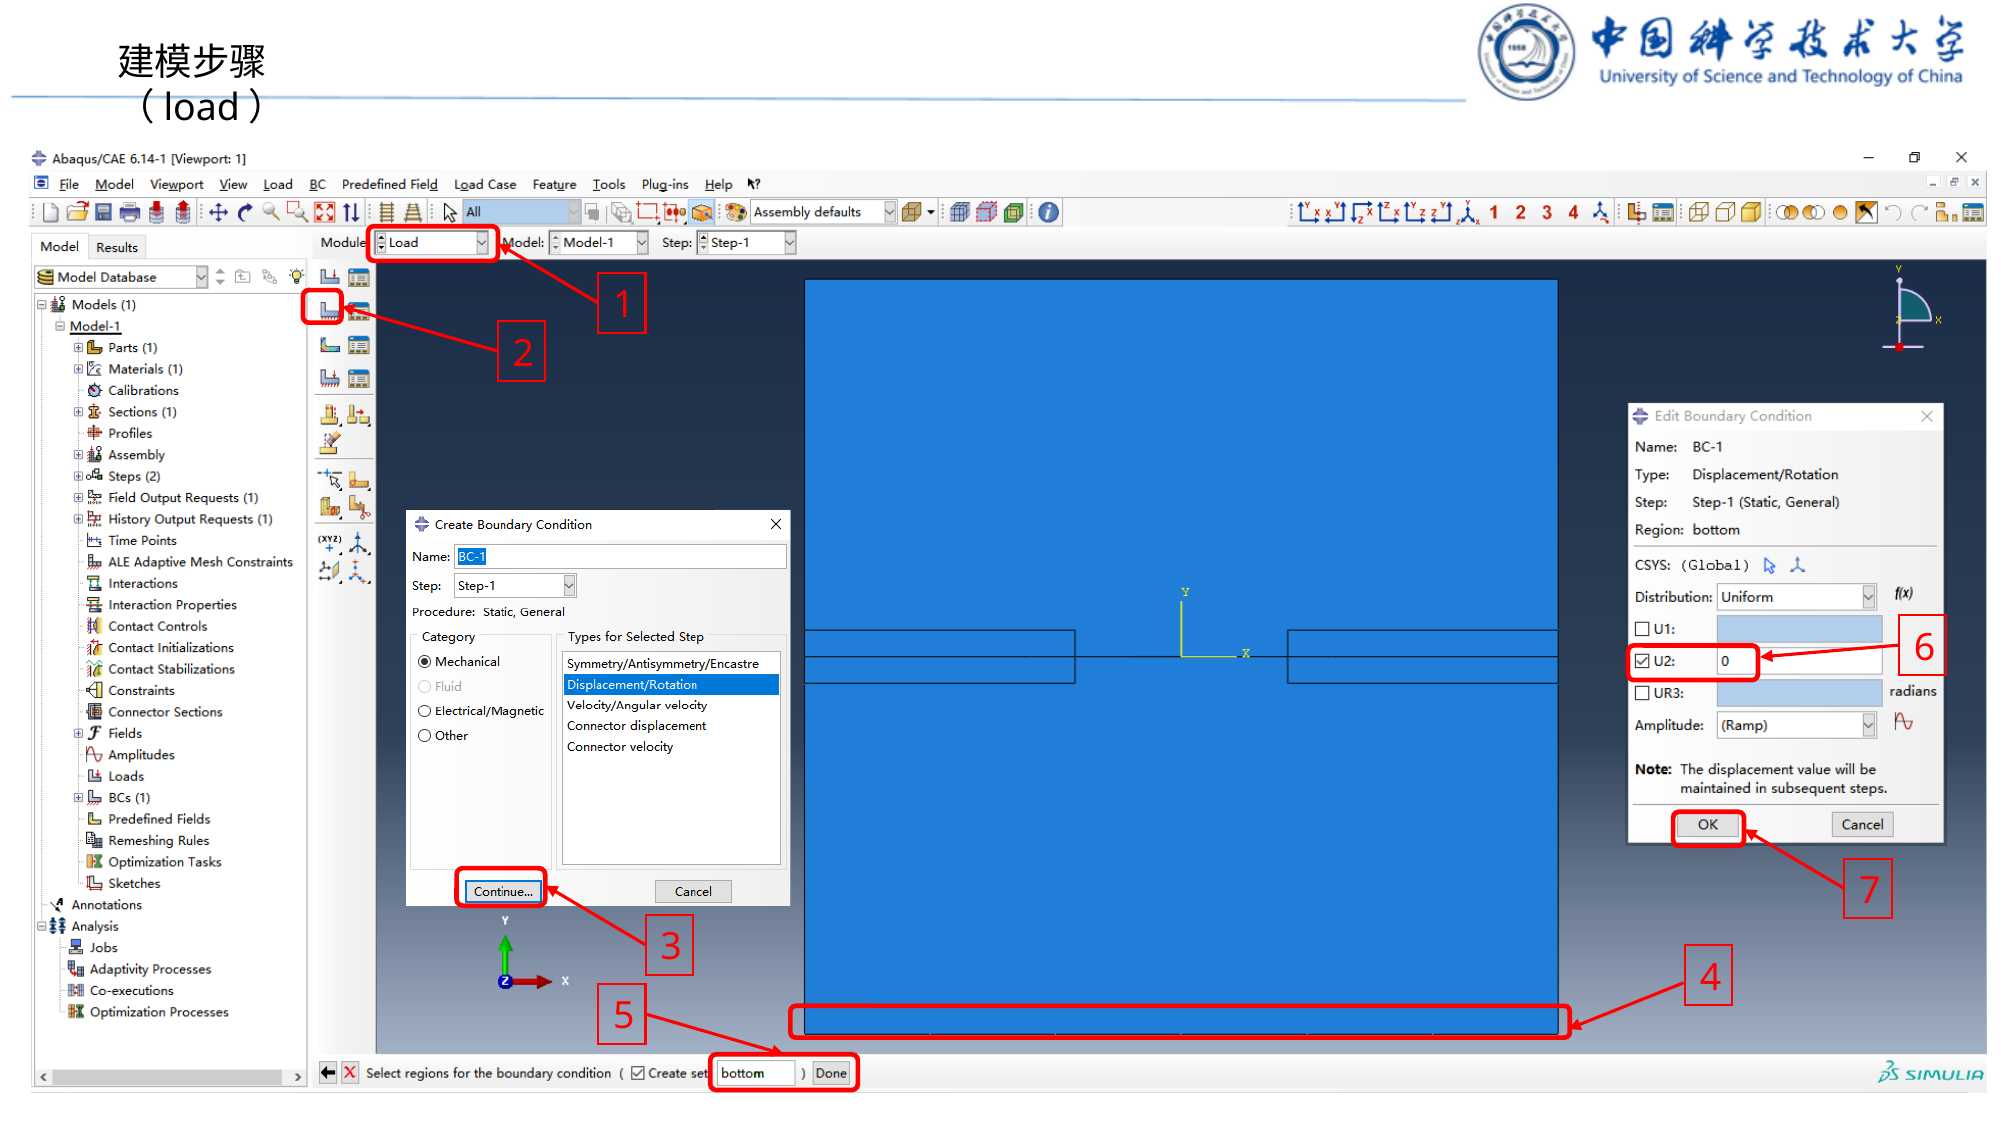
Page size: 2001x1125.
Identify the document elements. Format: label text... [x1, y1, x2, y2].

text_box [1743, 829, 1845, 889]
picture [0, 0, 2001, 1125]
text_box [1568, 982, 1684, 1029]
text_box 建模步骤（load） [102, 30, 433, 136]
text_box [497, 243, 599, 304]
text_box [1759, 645, 1900, 657]
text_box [341, 306, 498, 352]
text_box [645, 1014, 785, 1055]
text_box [545, 885, 646, 946]
